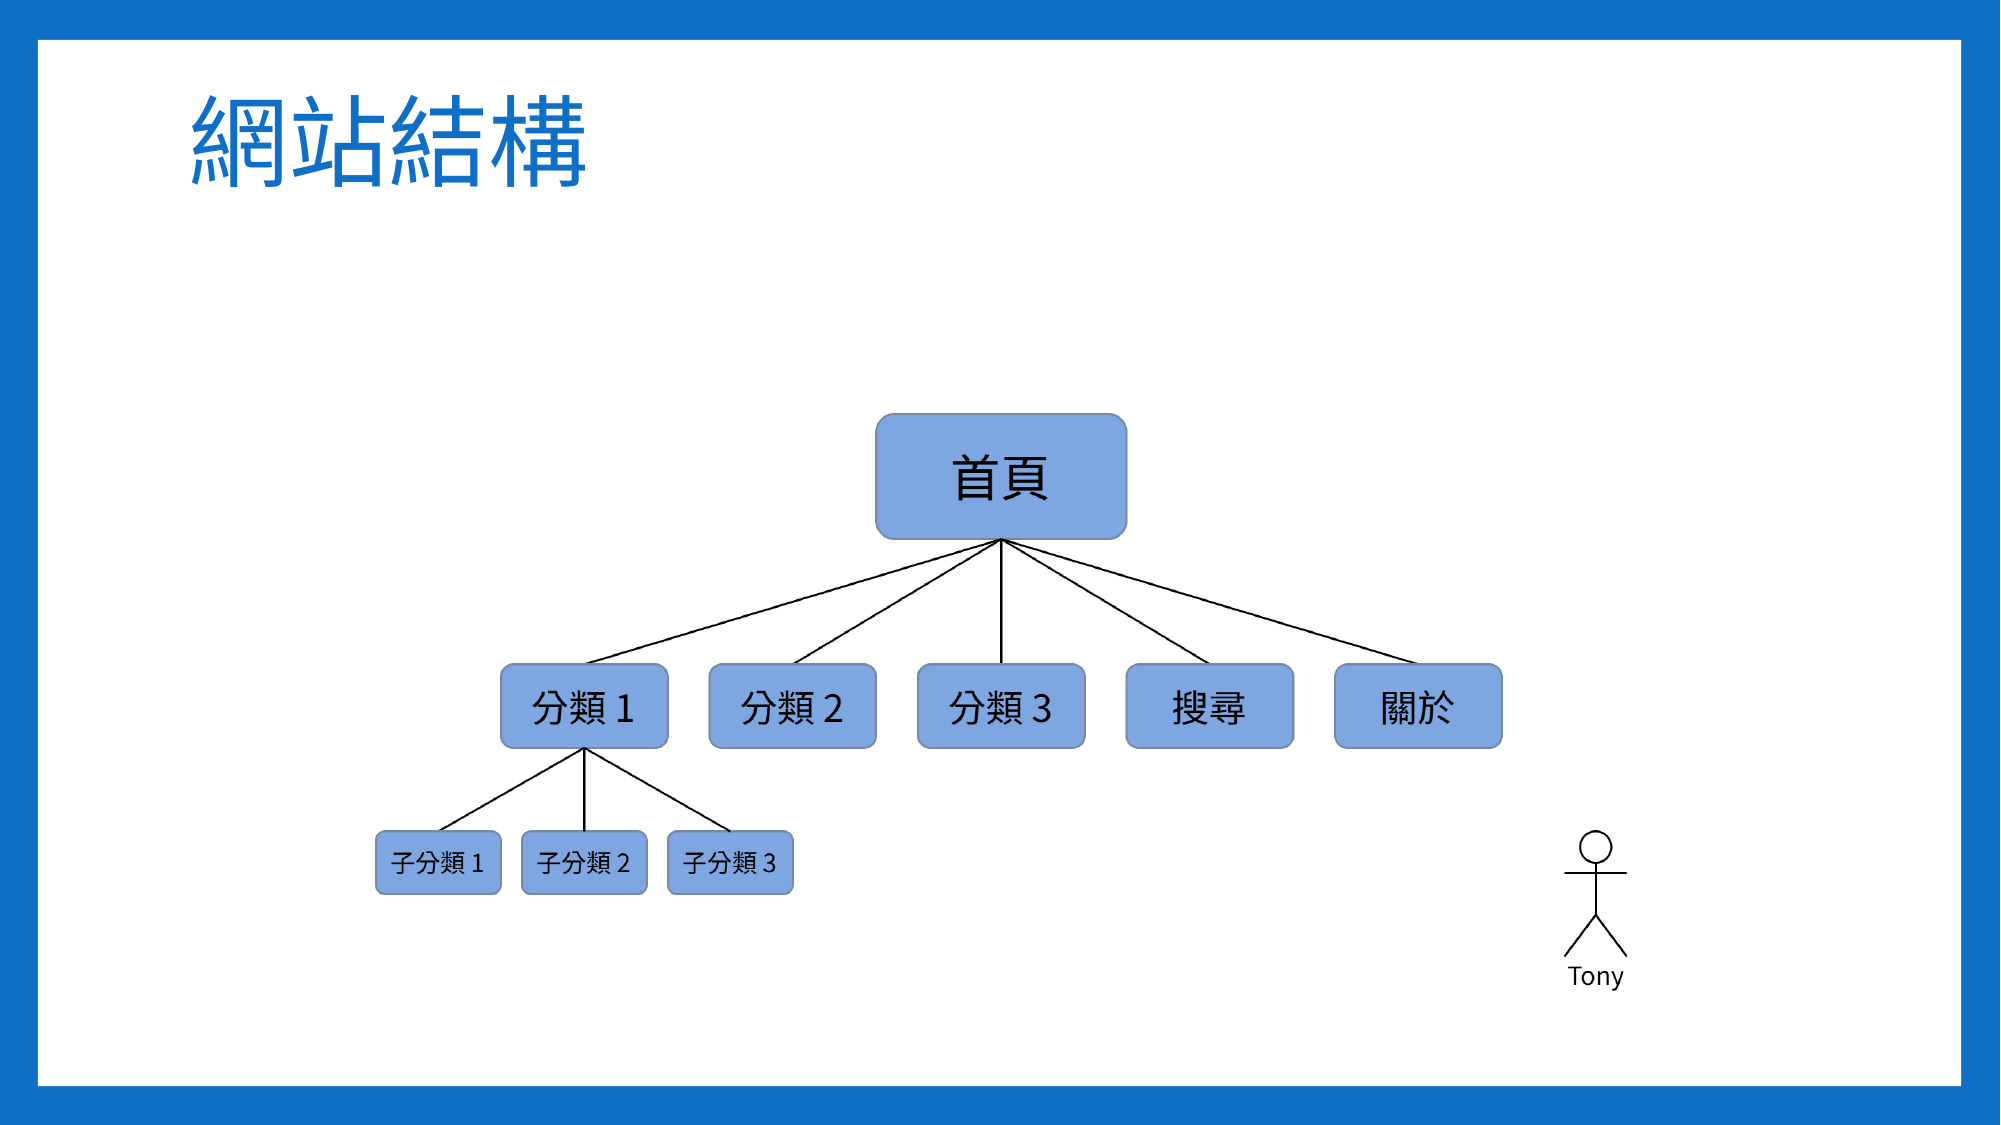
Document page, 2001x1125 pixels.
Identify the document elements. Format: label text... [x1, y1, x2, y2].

picture [290, 328, 1709, 997]
title 網站結構 [173, 59, 1827, 237]
